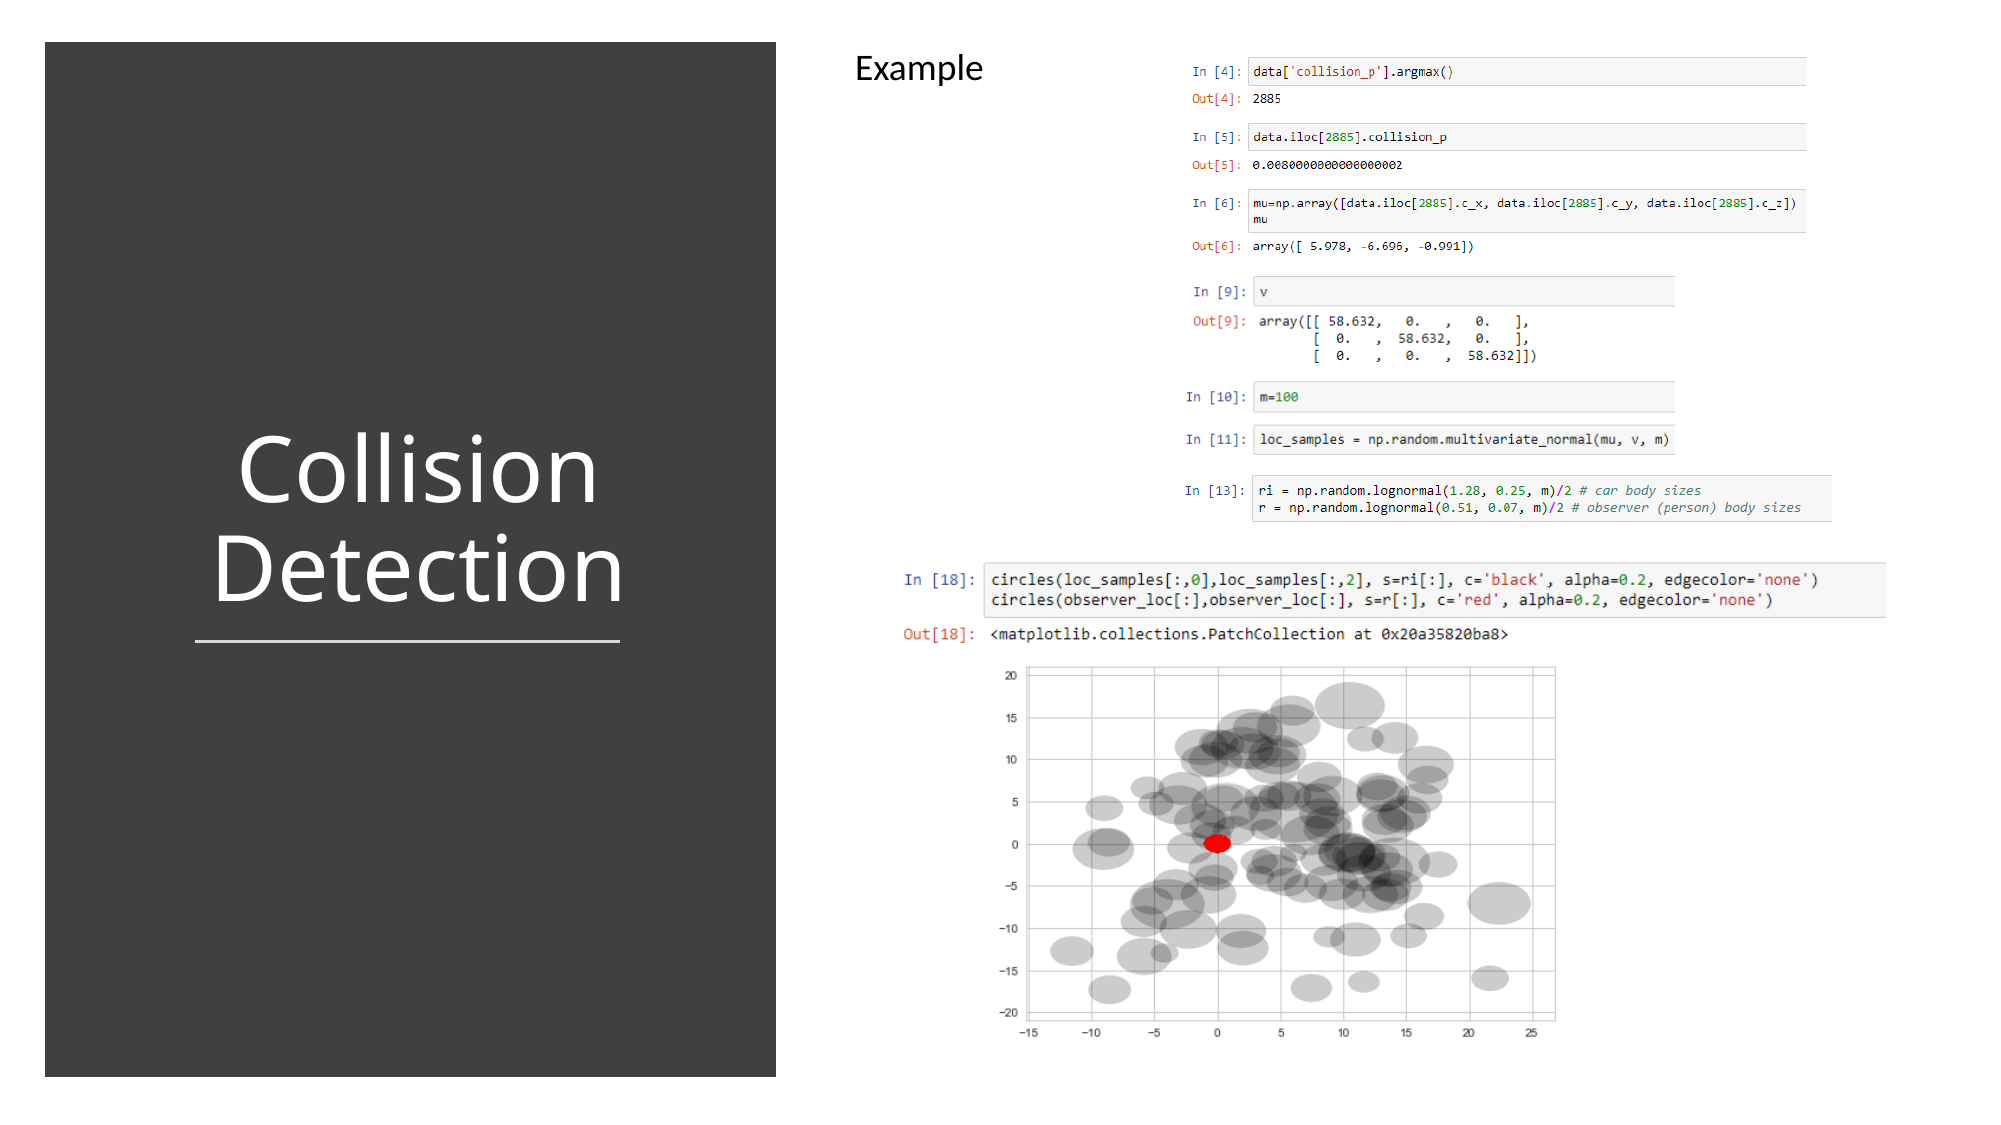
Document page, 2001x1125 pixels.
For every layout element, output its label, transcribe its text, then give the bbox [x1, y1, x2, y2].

text_box [54, 52, 767, 1067]
picture [1181, 467, 1832, 530]
picture [1174, 270, 1675, 462]
picture [895, 559, 1886, 1057]
text_box Collision Detection [82, 149, 756, 629]
picture [1187, 52, 1806, 262]
text_box Example [840, 35, 999, 96]
